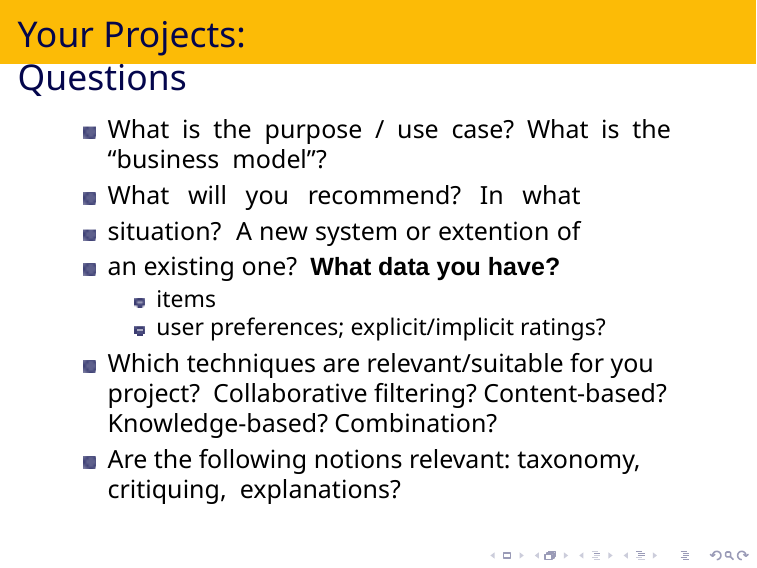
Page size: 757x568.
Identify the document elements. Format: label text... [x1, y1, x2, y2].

picture [83, 228, 96, 242]
picture [134, 297, 145, 308]
picture [83, 263, 96, 276]
picture [83, 192, 96, 205]
text_box What is the purpose / use case? What is the “business model”? What will you recommend? In what situation? A new system or extention of an existing one? What data you have? items user preferences; explicit/implicit ratings? Which techniques are relevant/suitable for you project? Collaborative filtering? Content-based? Knowledge-based? Combination? Are the following notions relevant: taxonomy, critiquing, explanations? [105, 111, 684, 504]
picture [83, 456, 96, 469]
picture [83, 360, 96, 373]
picture [83, 126, 96, 139]
picture [134, 326, 145, 337]
title Your Projects: Questions [15, 9, 373, 108]
